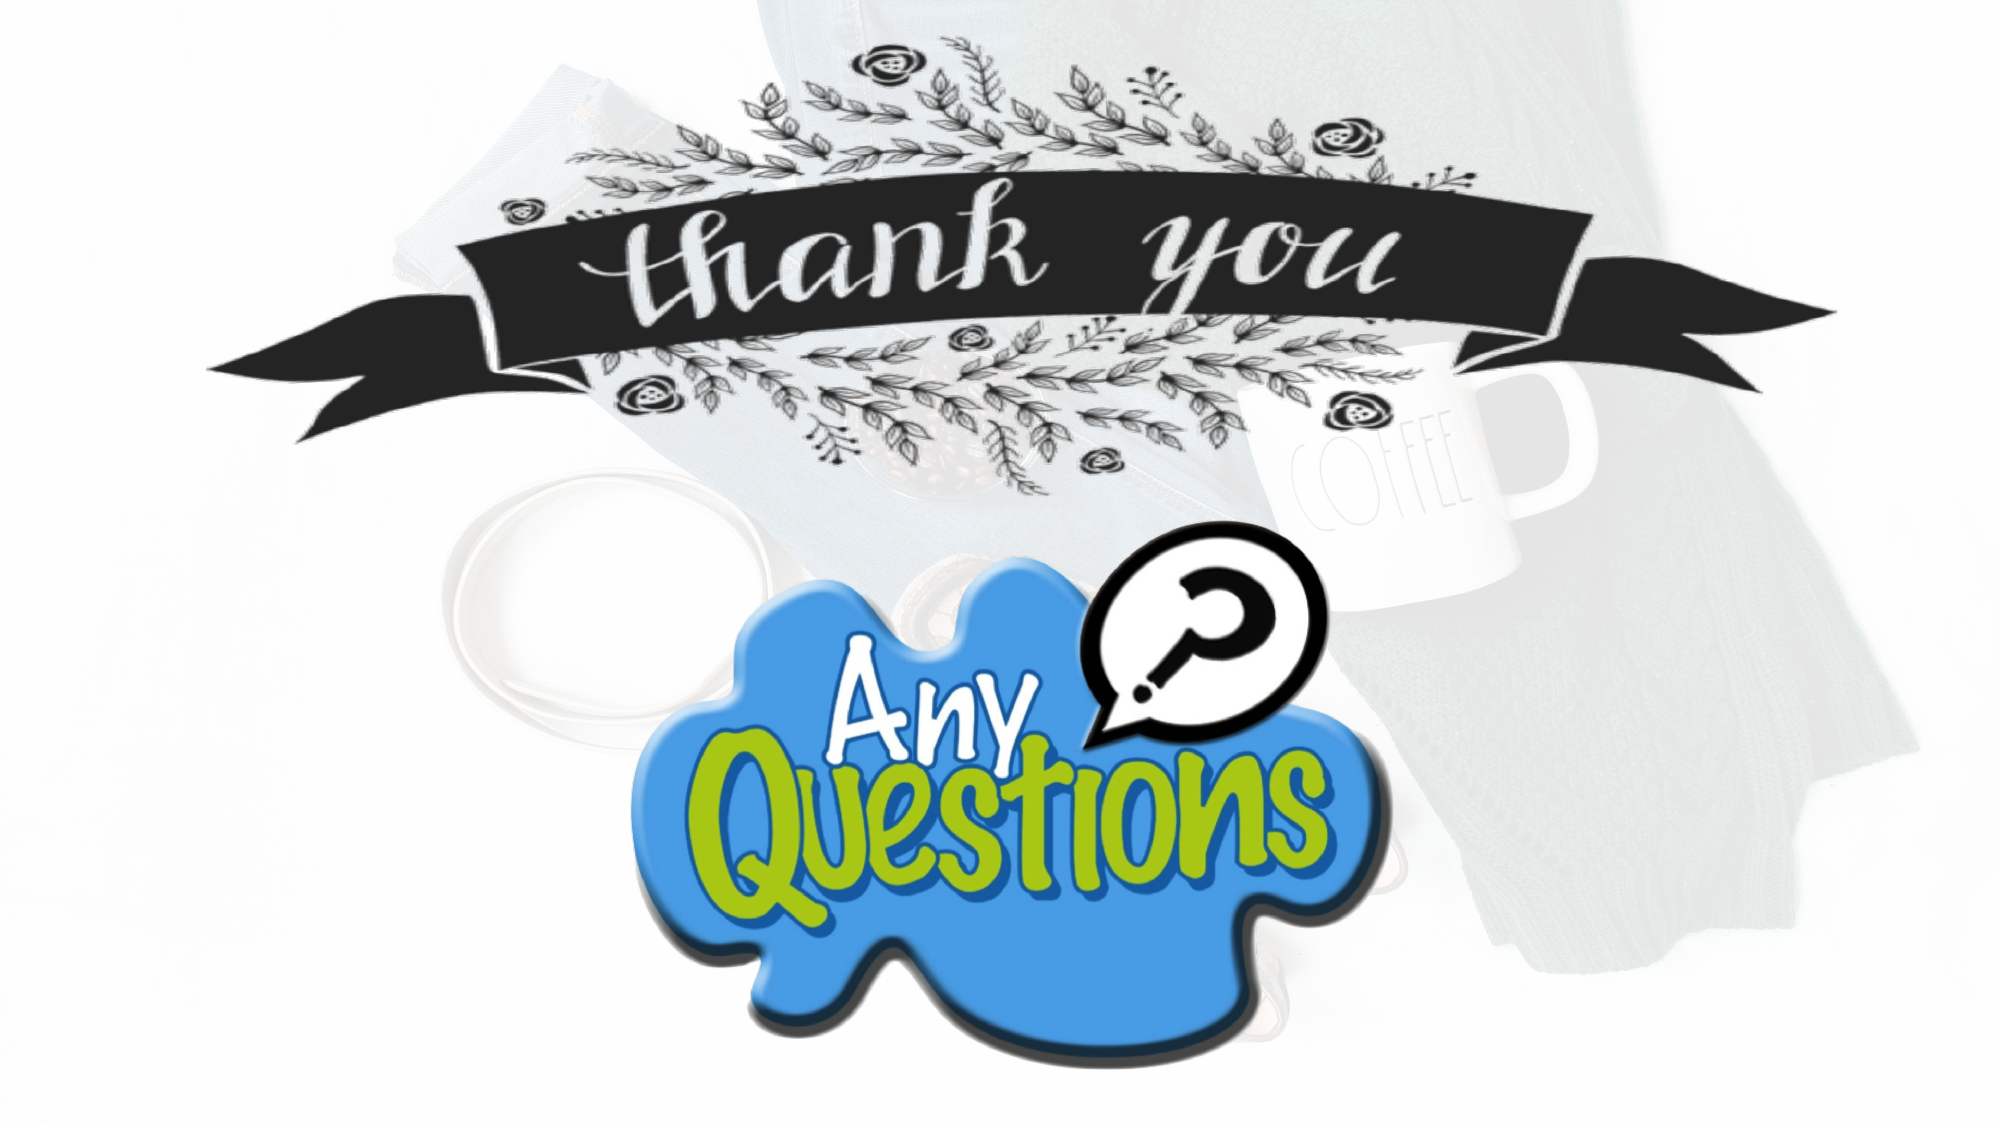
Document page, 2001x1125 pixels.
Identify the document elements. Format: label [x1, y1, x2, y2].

picture [191, 0, 1843, 534]
picture [629, 519, 1394, 1070]
